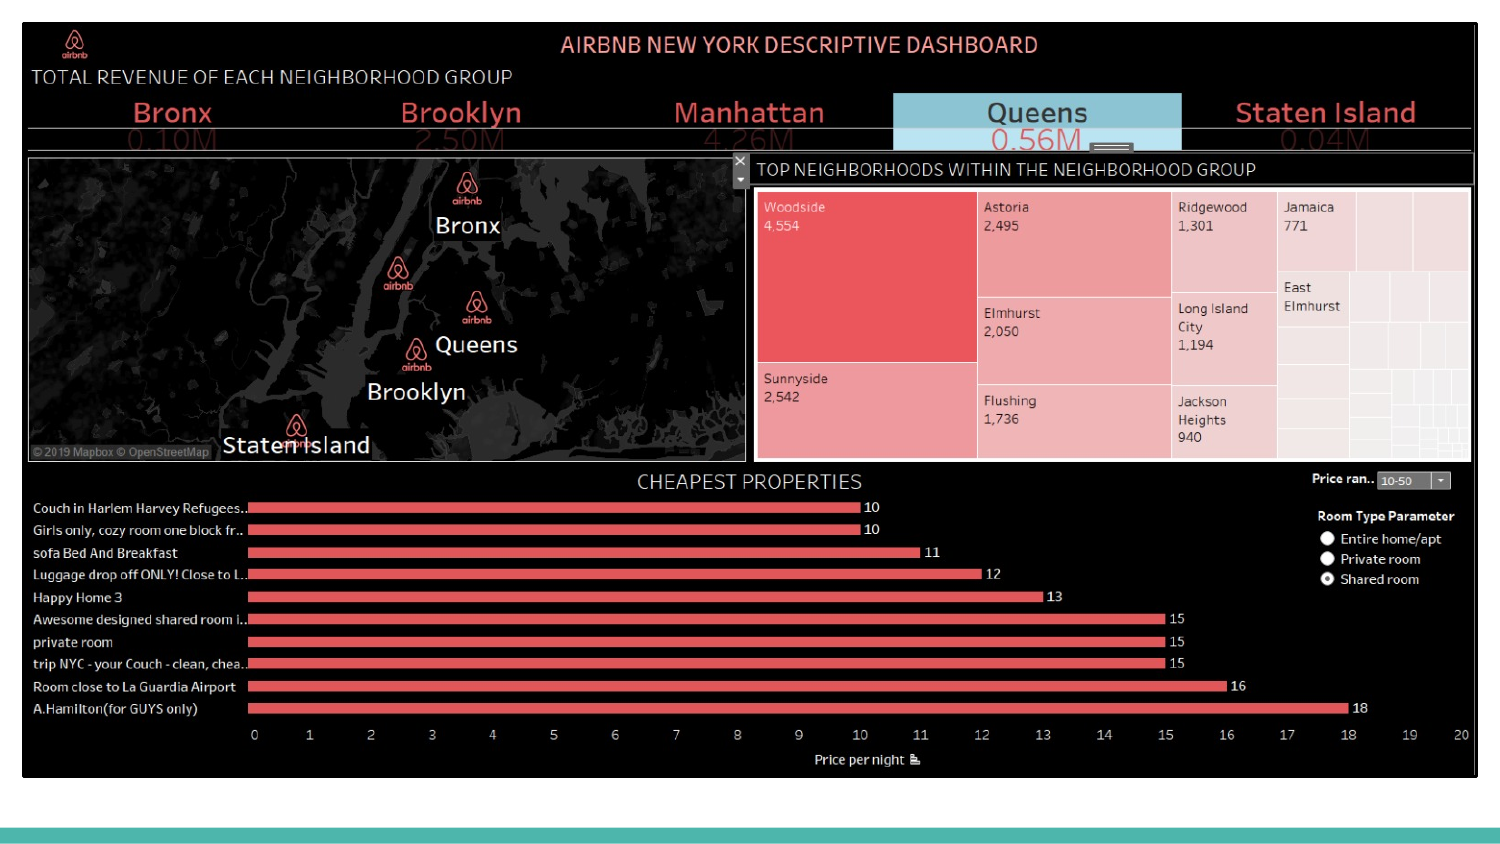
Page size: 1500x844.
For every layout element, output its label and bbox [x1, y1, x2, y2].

picture [24, 24, 1476, 776]
